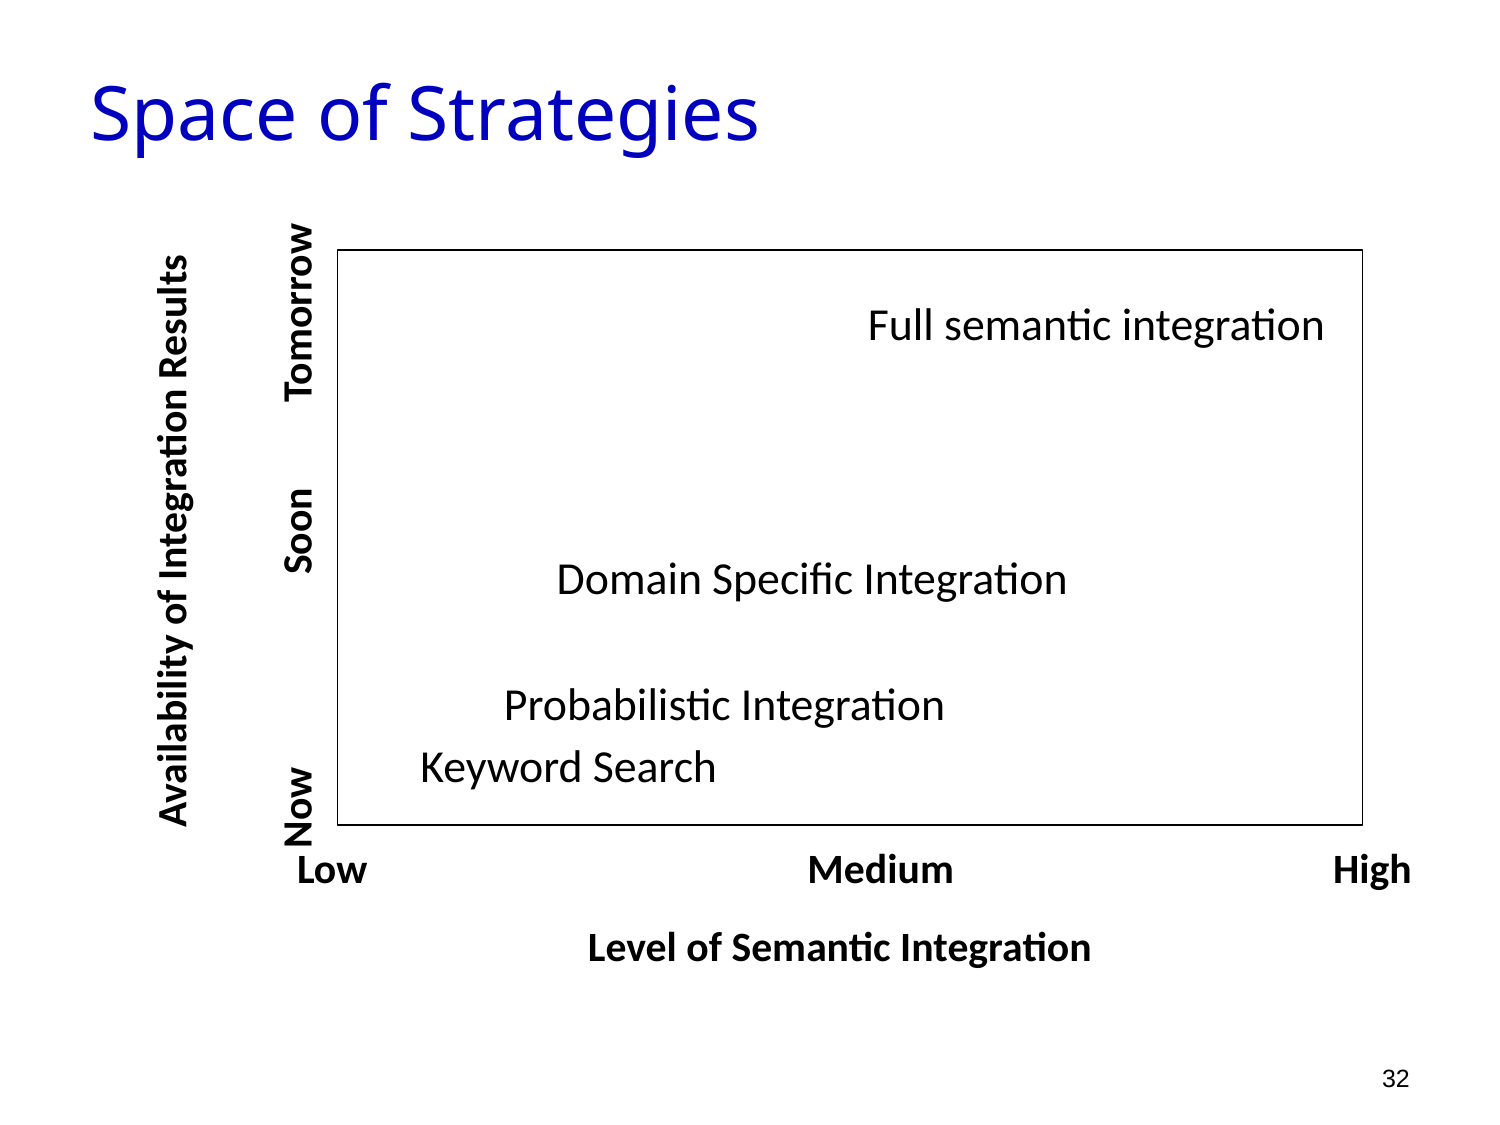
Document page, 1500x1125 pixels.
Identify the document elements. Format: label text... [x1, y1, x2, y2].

title Space of Strategies [74, 45, 1426, 176]
text_box Now Soon Tomorrow [262, 209, 328, 864]
text_box Full semantic integration [853, 287, 1341, 358]
text_box Keyword Search [399, 729, 738, 800]
text_box Probabilistic Integration [489, 666, 961, 737]
text_box Level of Semantic Integration [573, 912, 1108, 978]
text_box Low Medium High [282, 834, 1429, 900]
text_box Availability of Integration Results [137, 239, 203, 843]
text_box [337, 249, 1363, 825]
text_box Domain Specific Integration [499, 541, 1125, 612]
slide_number 32 [1074, 1025, 1425, 1100]
